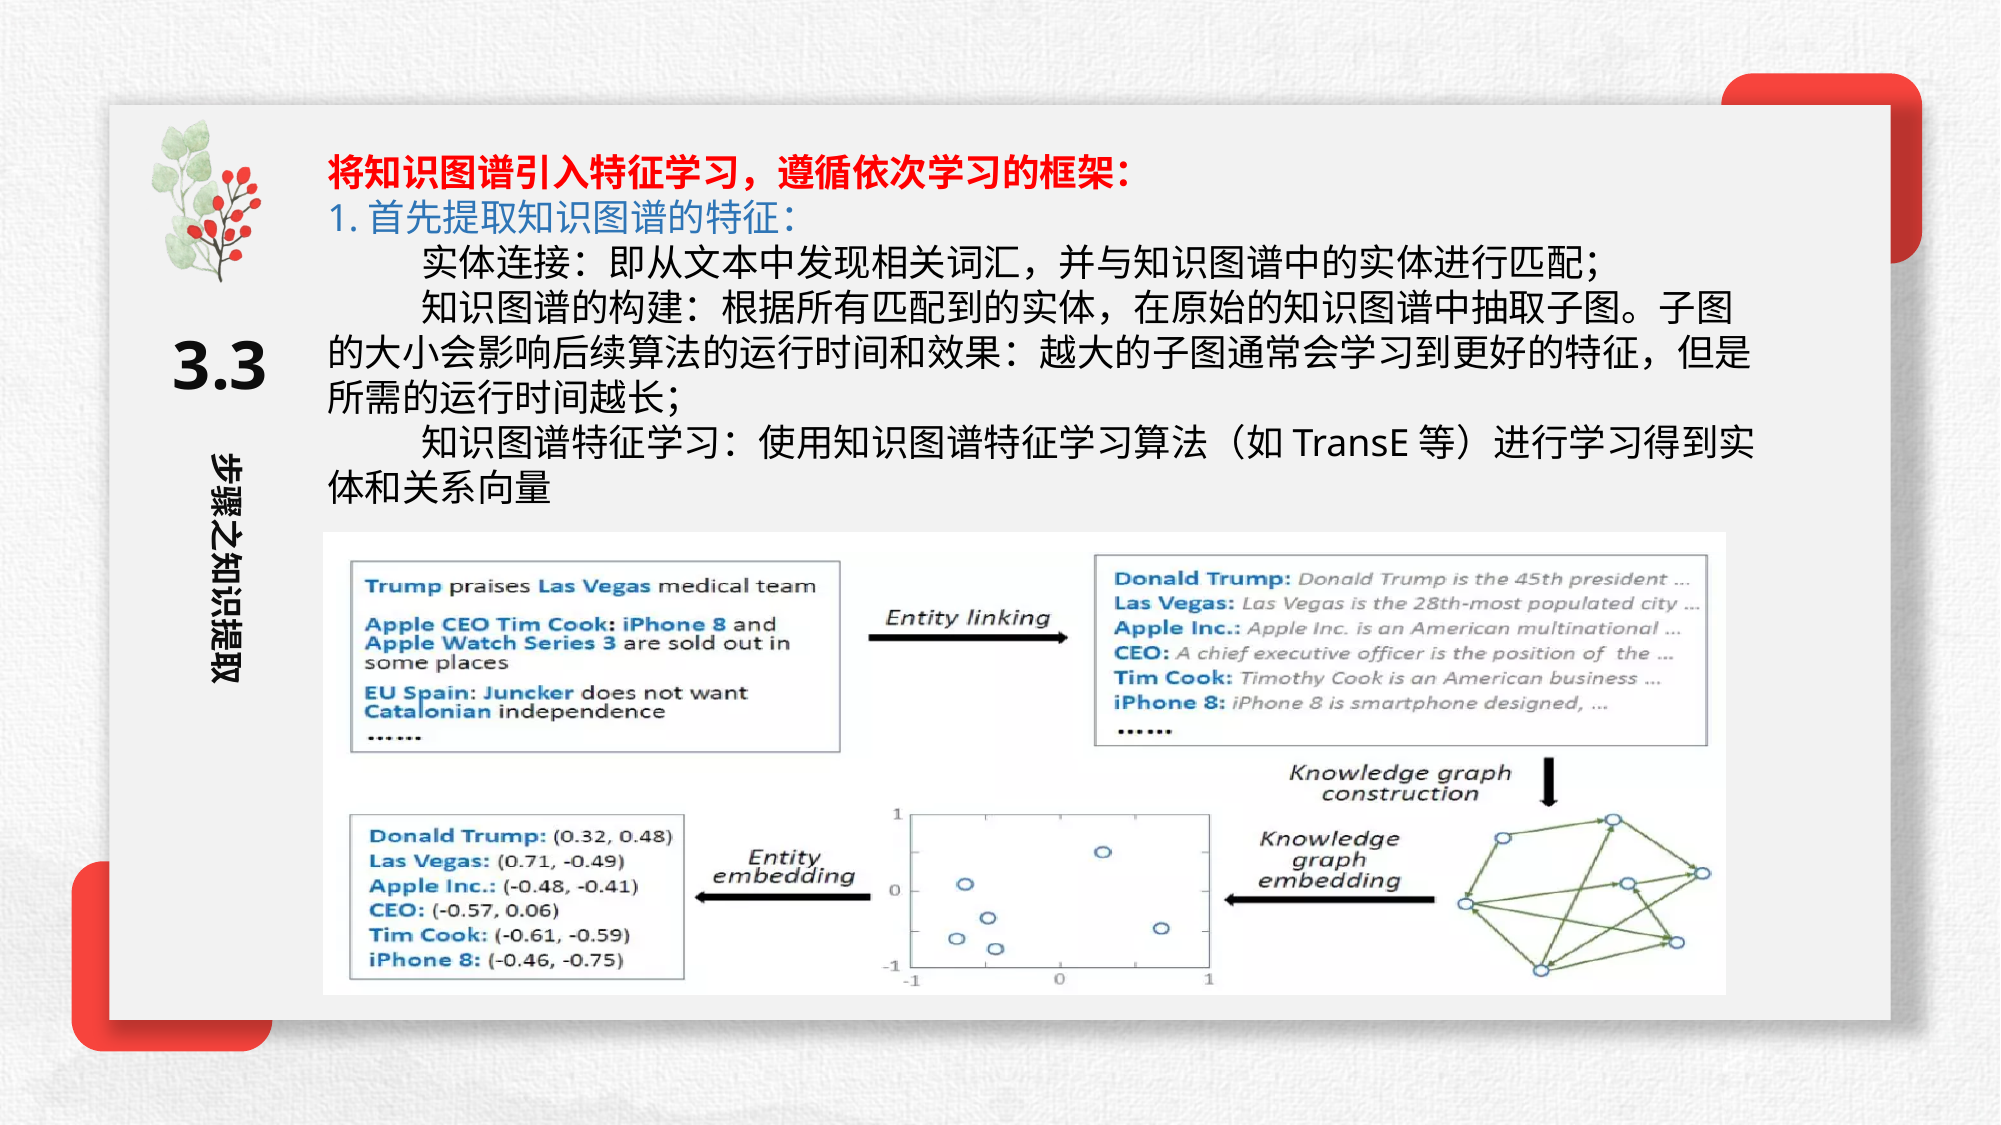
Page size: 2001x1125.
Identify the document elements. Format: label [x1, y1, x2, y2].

text_box [71, 73, 1923, 1052]
text_box [71, 125, 311, 316]
picture [0, 0, 2000, 1125]
